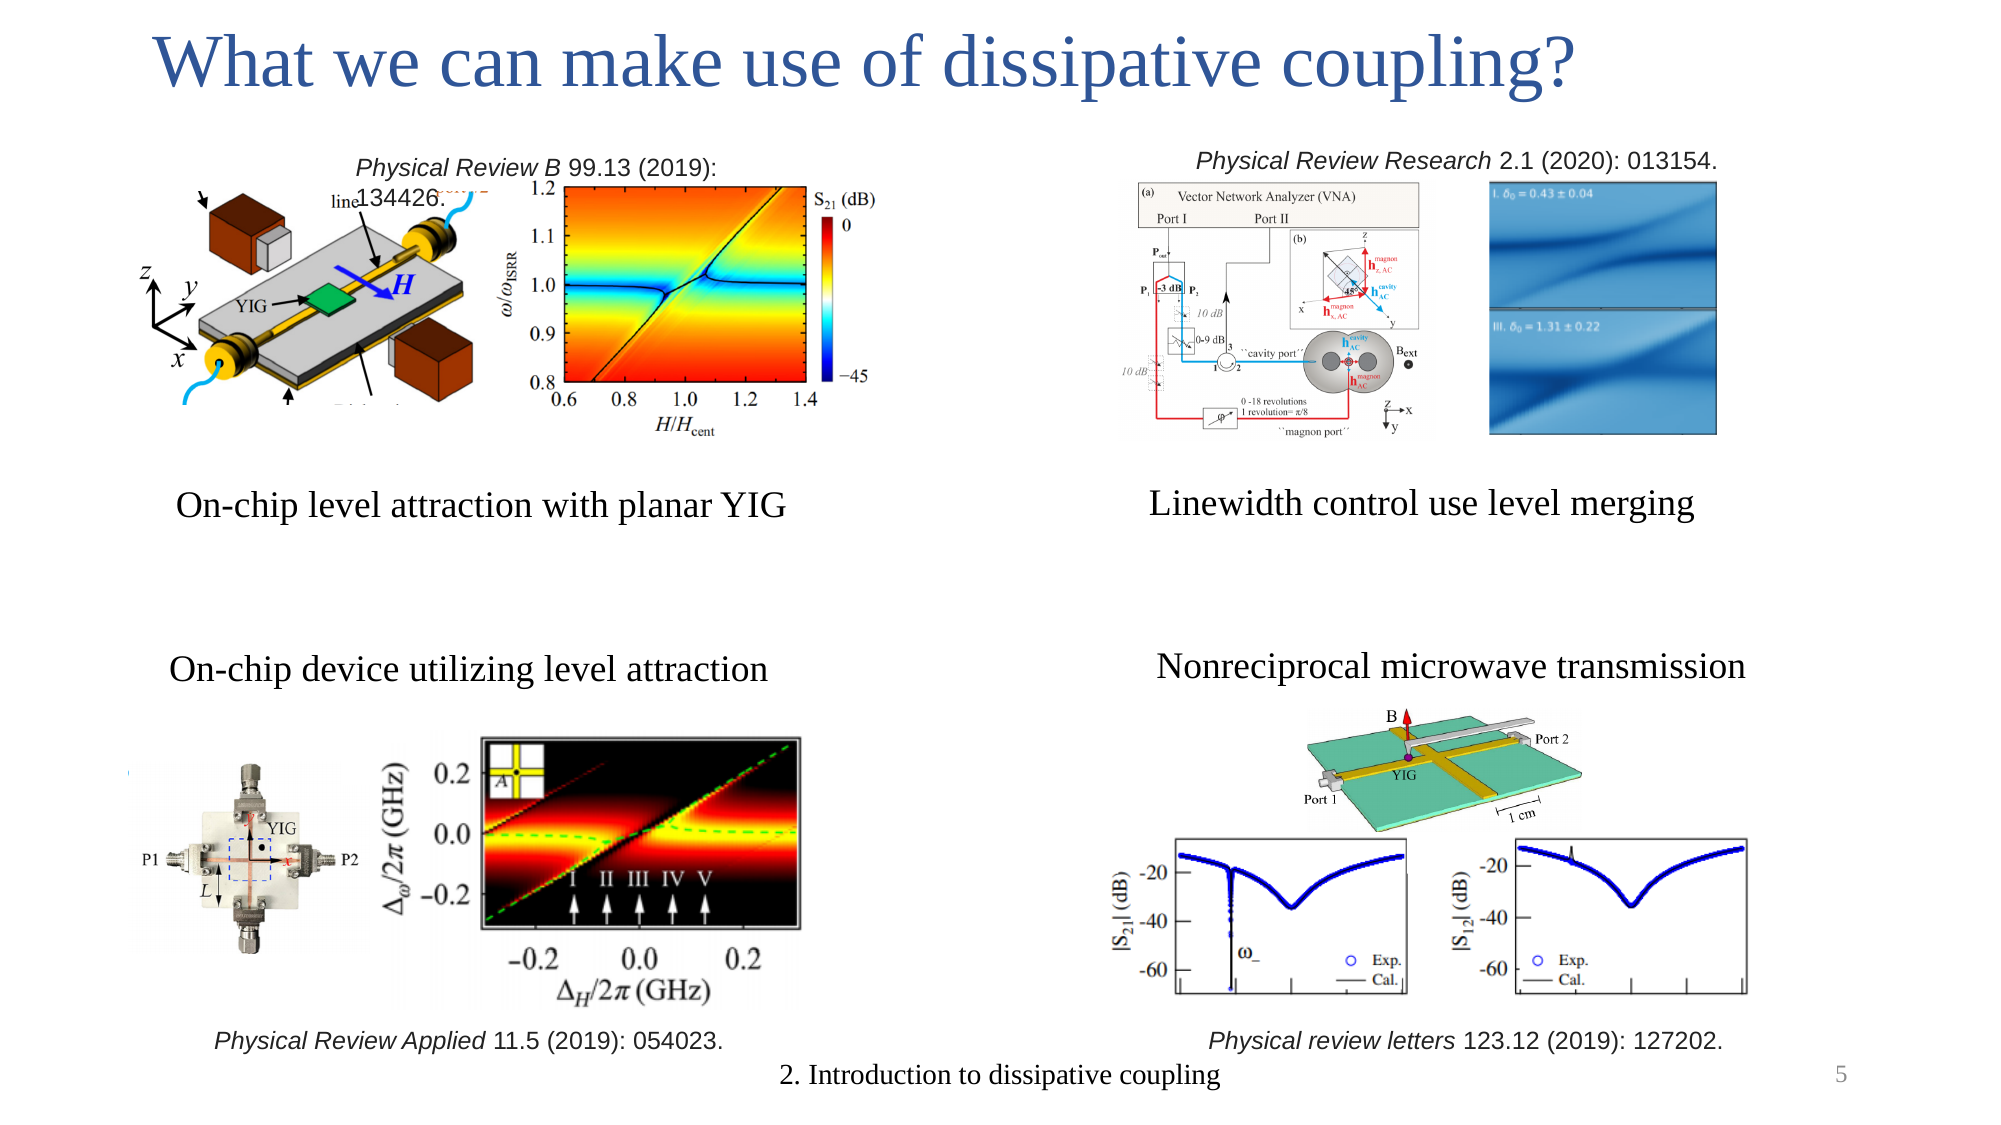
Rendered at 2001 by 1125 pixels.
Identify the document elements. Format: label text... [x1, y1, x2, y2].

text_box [128, 701, 810, 1010]
text_box Linewidth control use level merging [1134, 470, 1770, 531]
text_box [137, 177, 877, 440]
text_box Nonreciprocal microwave transmission [1141, 633, 1763, 694]
slide_number 5 [1412, 1042, 1863, 1103]
text_box Physical Review B 99.13 (2019): 134426. [340, 144, 826, 177]
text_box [1071, 705, 1770, 1001]
text_box On-chip device utilizing level attraction [154, 636, 785, 697]
text_box Physical Review Applied 11.5 (2019): 054023. [199, 1017, 740, 1063]
text_box Physical review letters 123.12 (2019): 127202. [1193, 1017, 1740, 1063]
text_box On-chip level attraction with planar YIG [161, 472, 803, 533]
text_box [1118, 177, 1717, 441]
footer 2. Introduction to dissipative coupling [662, 1042, 1338, 1103]
text_box Physical Review Research 2.1 (2020): 013154. [1181, 136, 1753, 182]
title What we can make use of dissipative coupling? [137, 0, 1863, 126]
